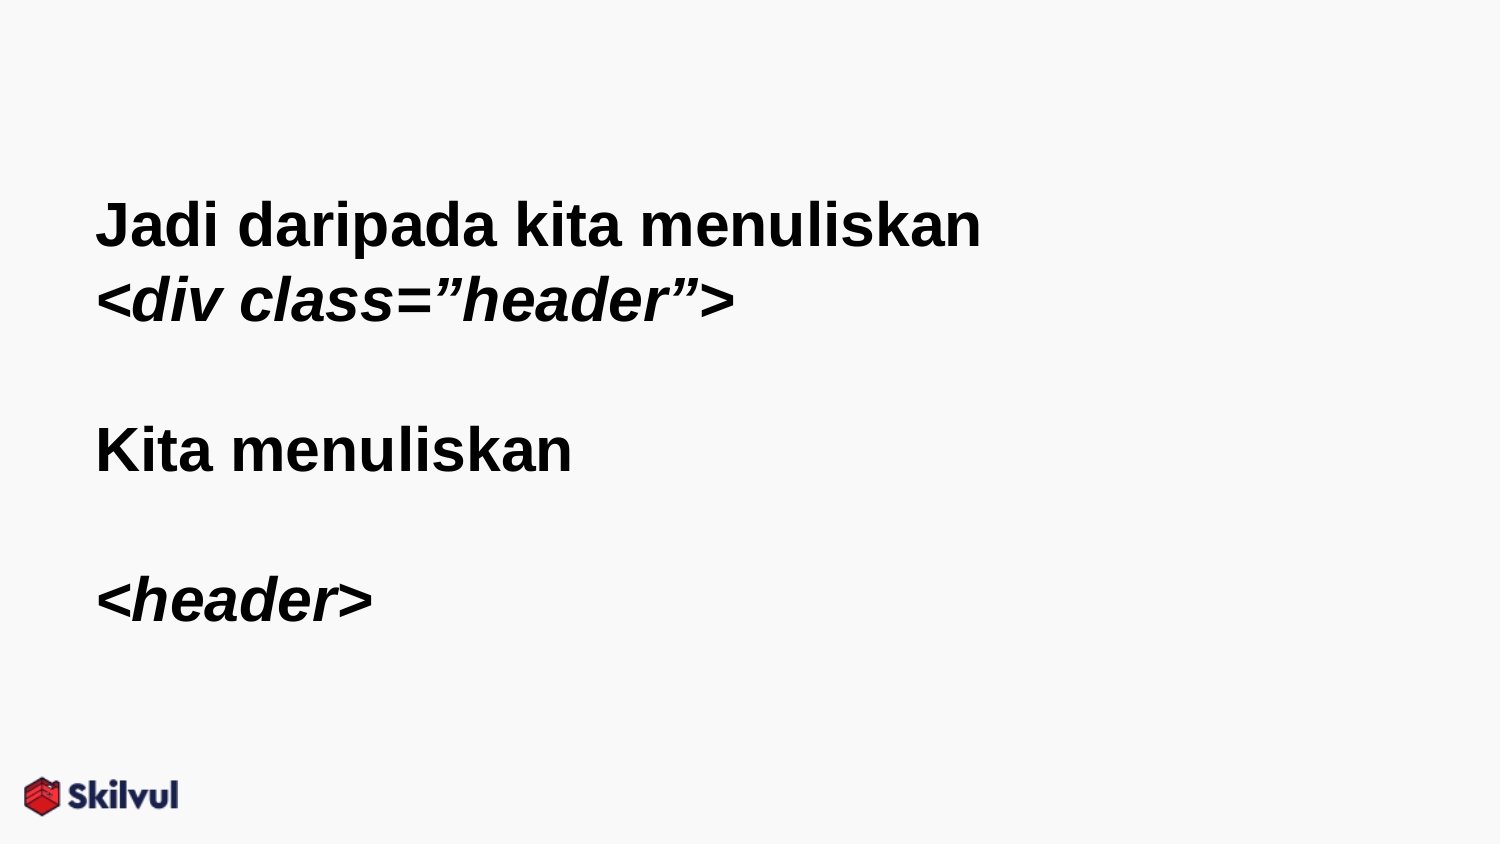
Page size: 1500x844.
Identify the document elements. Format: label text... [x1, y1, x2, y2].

picture [24, 774, 178, 819]
title Jadi daripada kita menuliskan <div class=”header”> Kita menuliskan <header> [80, 73, 1125, 745]
